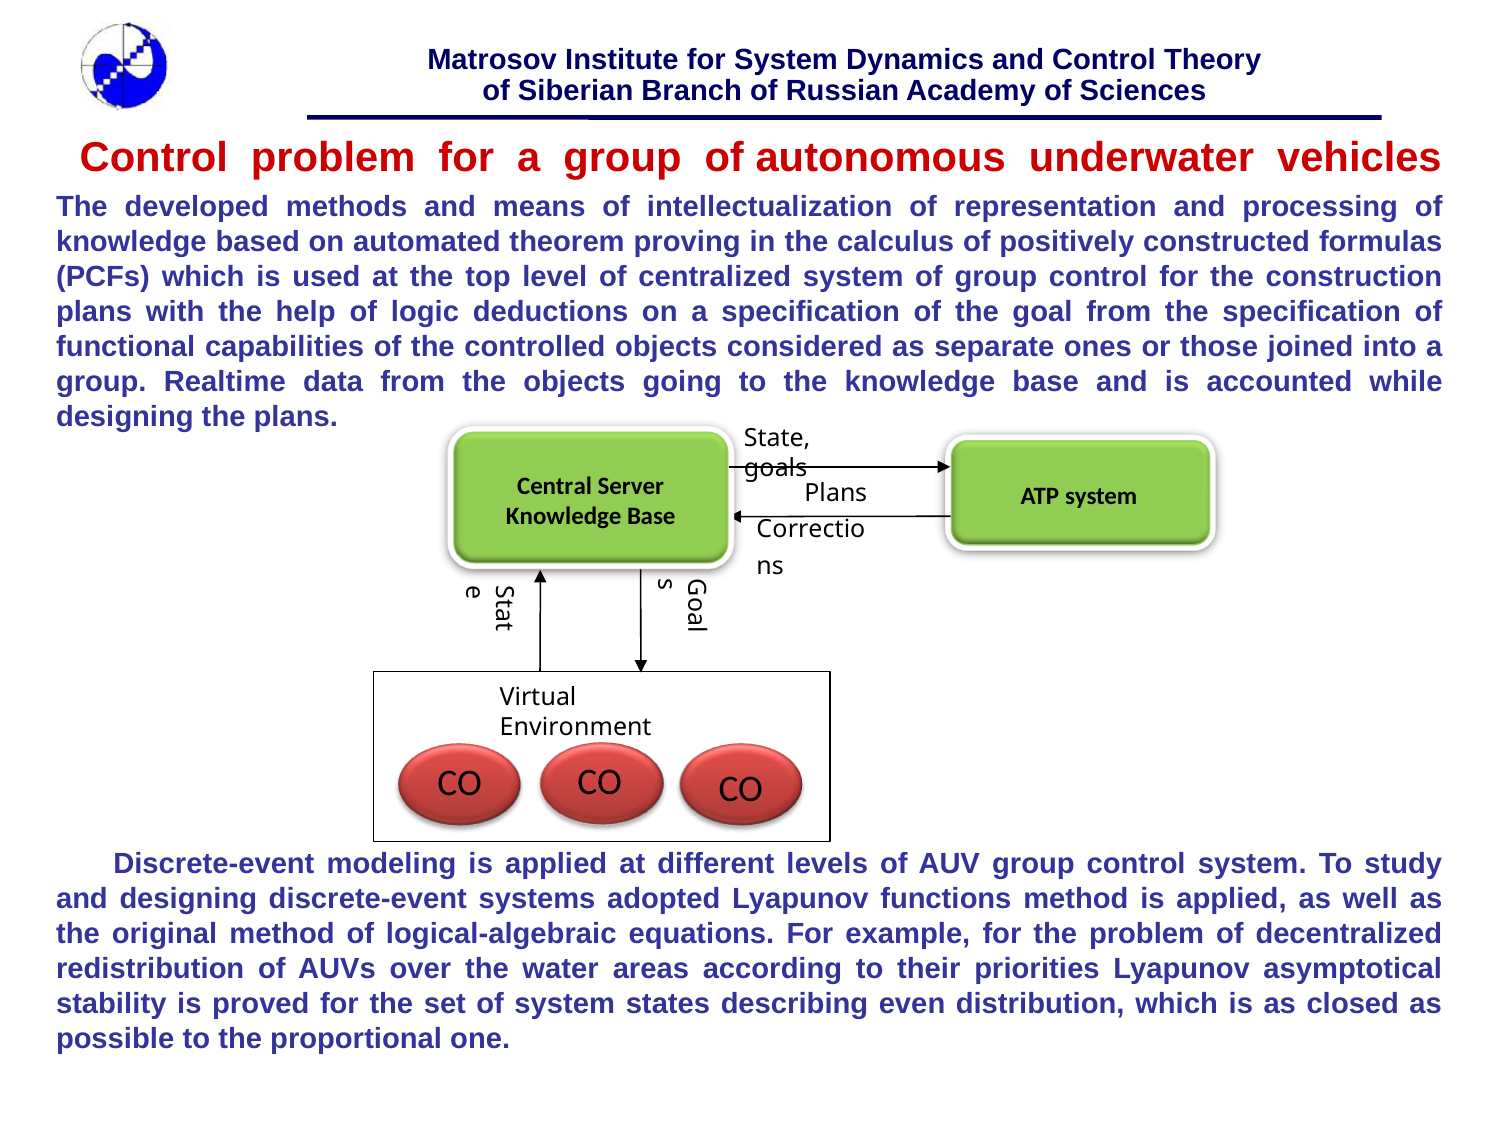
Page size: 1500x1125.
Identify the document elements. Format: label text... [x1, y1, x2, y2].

text_box The developed methods and means of intellectualization of representation and processing of knowledge based on automated theorem proving in the calculus of positively constructed formulas (PCFs) which is used at the top level of centralized system of group control for the construction plans with the help of logic deductions on a specification of the goal from the specification of functional capabilities of the controlled objects considered as separate ones or those joined into a group. Realtime data from the objects going to the knowledge base and is accounted while designing the plans. [41, 180, 1459, 457]
text_box Control problem for a group of autonomous underwater vehicles [64, 122, 1459, 188]
text_box Discrete-event modeling is applied at different levels of AUV group control system. To study and designing discrete-event systems adopted Lyapunov functions method is applied, as well as the original method of logical-algebraic equations. For example, for the problem of decentralized redistribution of AUVs over the water areas according to their priorities Lyapunov asymptotical stability is proved for the set of system states describing even distribution, which is as closed as possible to the proportional one. [41, 837, 1459, 1062]
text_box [373, 412, 1232, 842]
picture [80, 22, 172, 111]
